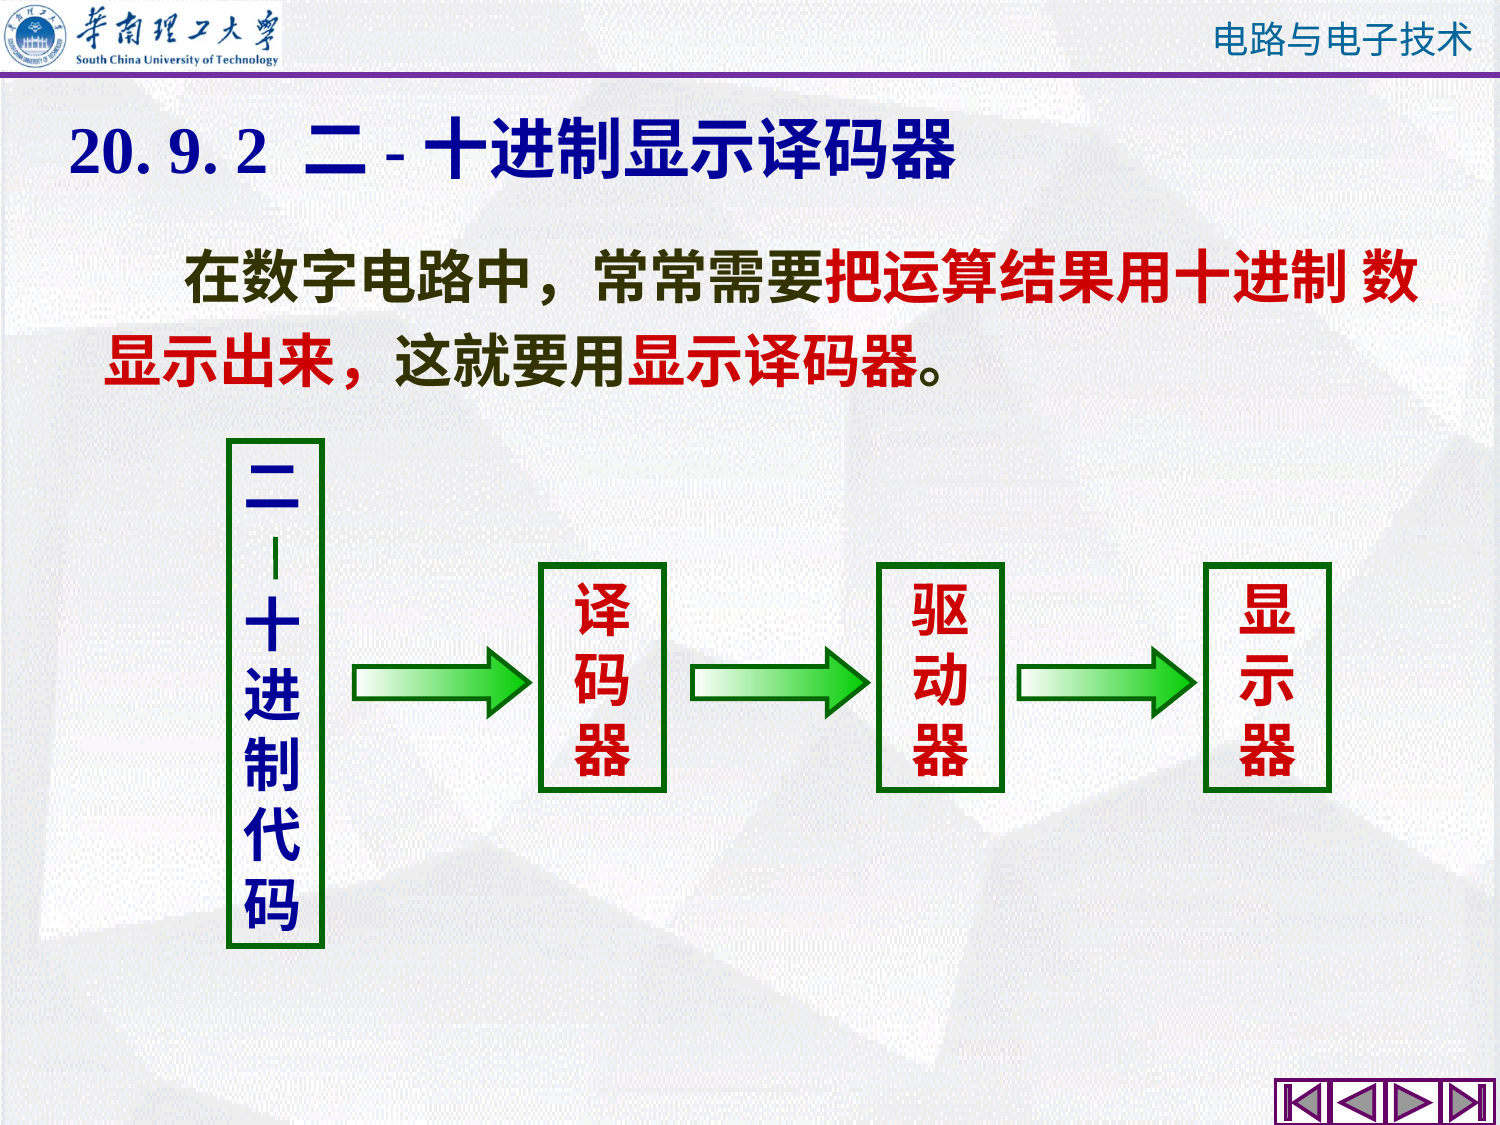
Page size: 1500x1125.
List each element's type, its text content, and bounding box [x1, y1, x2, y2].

picture [1, 0, 1500, 72]
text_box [228, 441, 1329, 953]
picture [1, 78, 1500, 1125]
text_box 在数字电路中，常常需要把运算结果用十进制 数显示出来，这就要用显示译码器。 [88, 218, 1477, 402]
subtitle 20. 9. 2 二-十进制显示译码器 [53, 98, 1029, 199]
